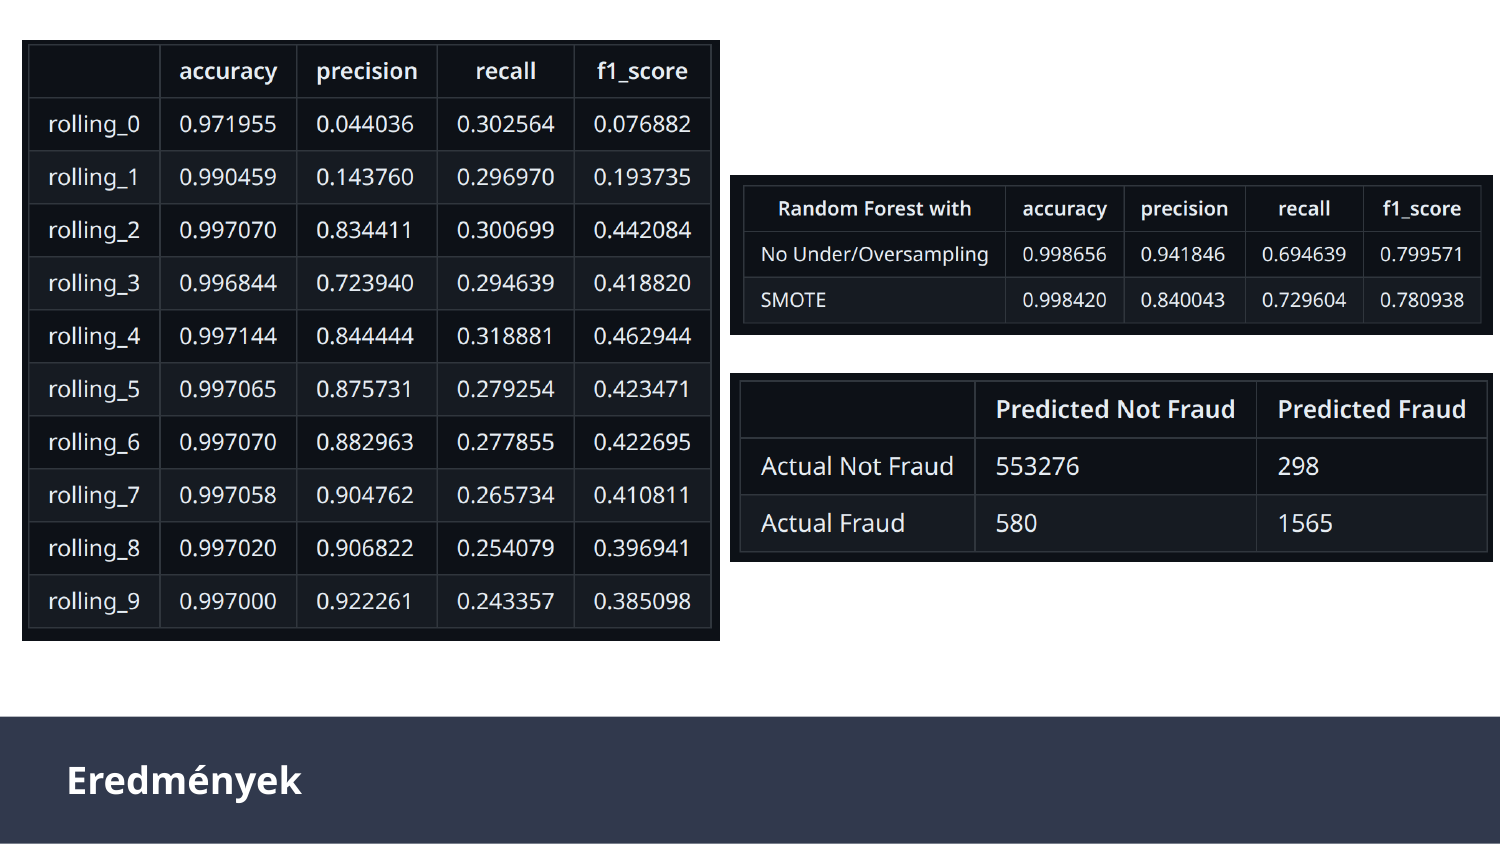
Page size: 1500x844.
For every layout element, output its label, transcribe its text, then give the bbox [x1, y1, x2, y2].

picture [730, 174, 1493, 336]
picture [730, 373, 1493, 562]
picture [21, 39, 720, 641]
list Eredmények [51, 741, 1361, 818]
